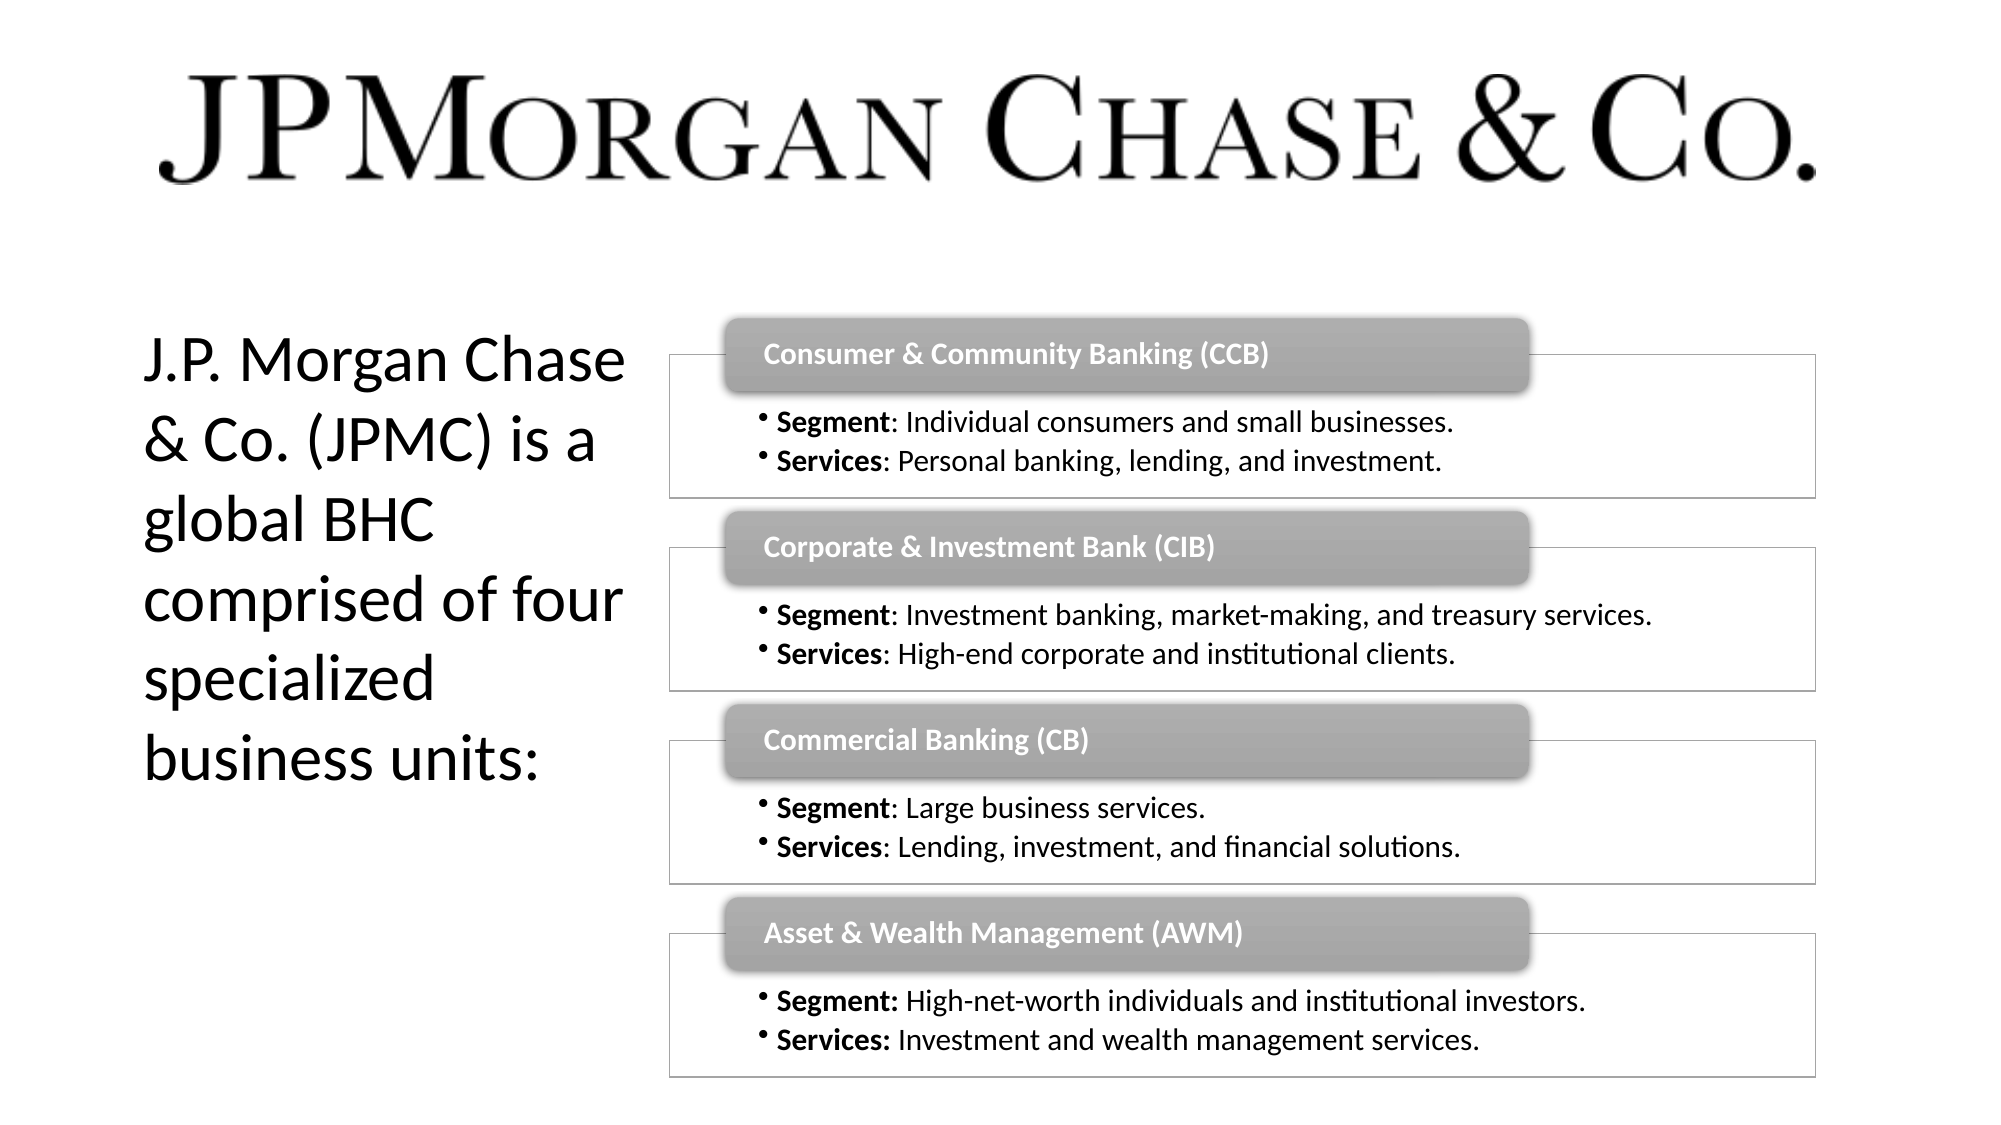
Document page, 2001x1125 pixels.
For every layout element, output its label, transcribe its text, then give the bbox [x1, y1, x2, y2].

text_box J.P. Morgan Chase & Co. (JPMC) is a global BHC comprised of four specialized business units: [128, 307, 669, 802]
picture [159, 74, 1816, 185]
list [669, 307, 1816, 1088]
